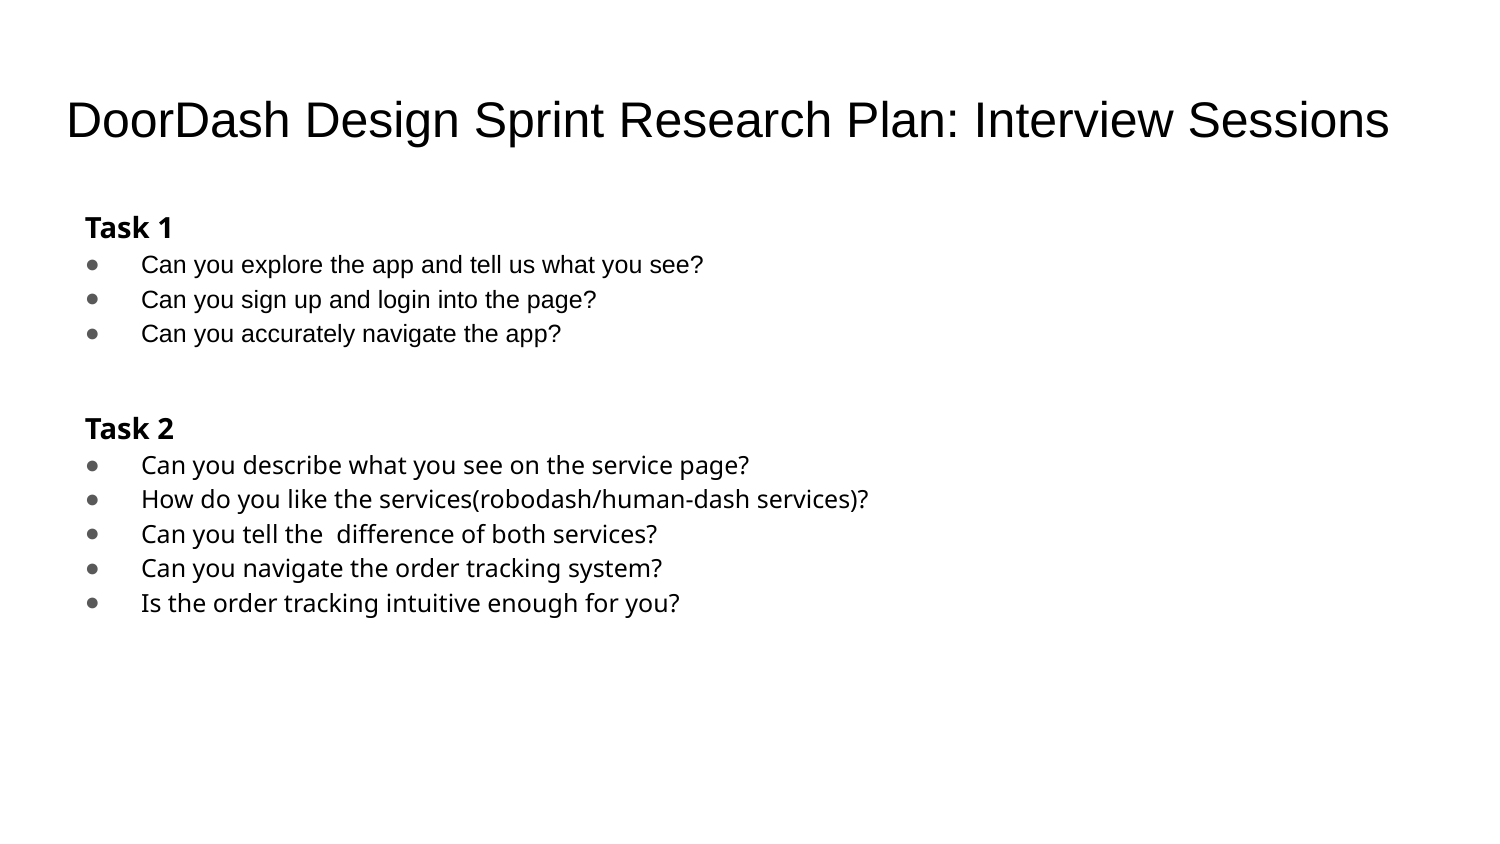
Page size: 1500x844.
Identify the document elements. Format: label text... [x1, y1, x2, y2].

list Task 1 Can you explore the app and tell us what you see? Can you sign up and login into the page? Can you accurately navigate the app? Task 2 Can you describe what you see on the service page? How do you like the services(robodash/human-dash services)? Can you tell the difference of both services? Can you navigate the order tracking system? Is the order tracking intuitive enough for you? [51, 189, 1449, 750]
title DoorDash Design Sprint Research Plan: Interview Sessions [51, 72, 1449, 167]
